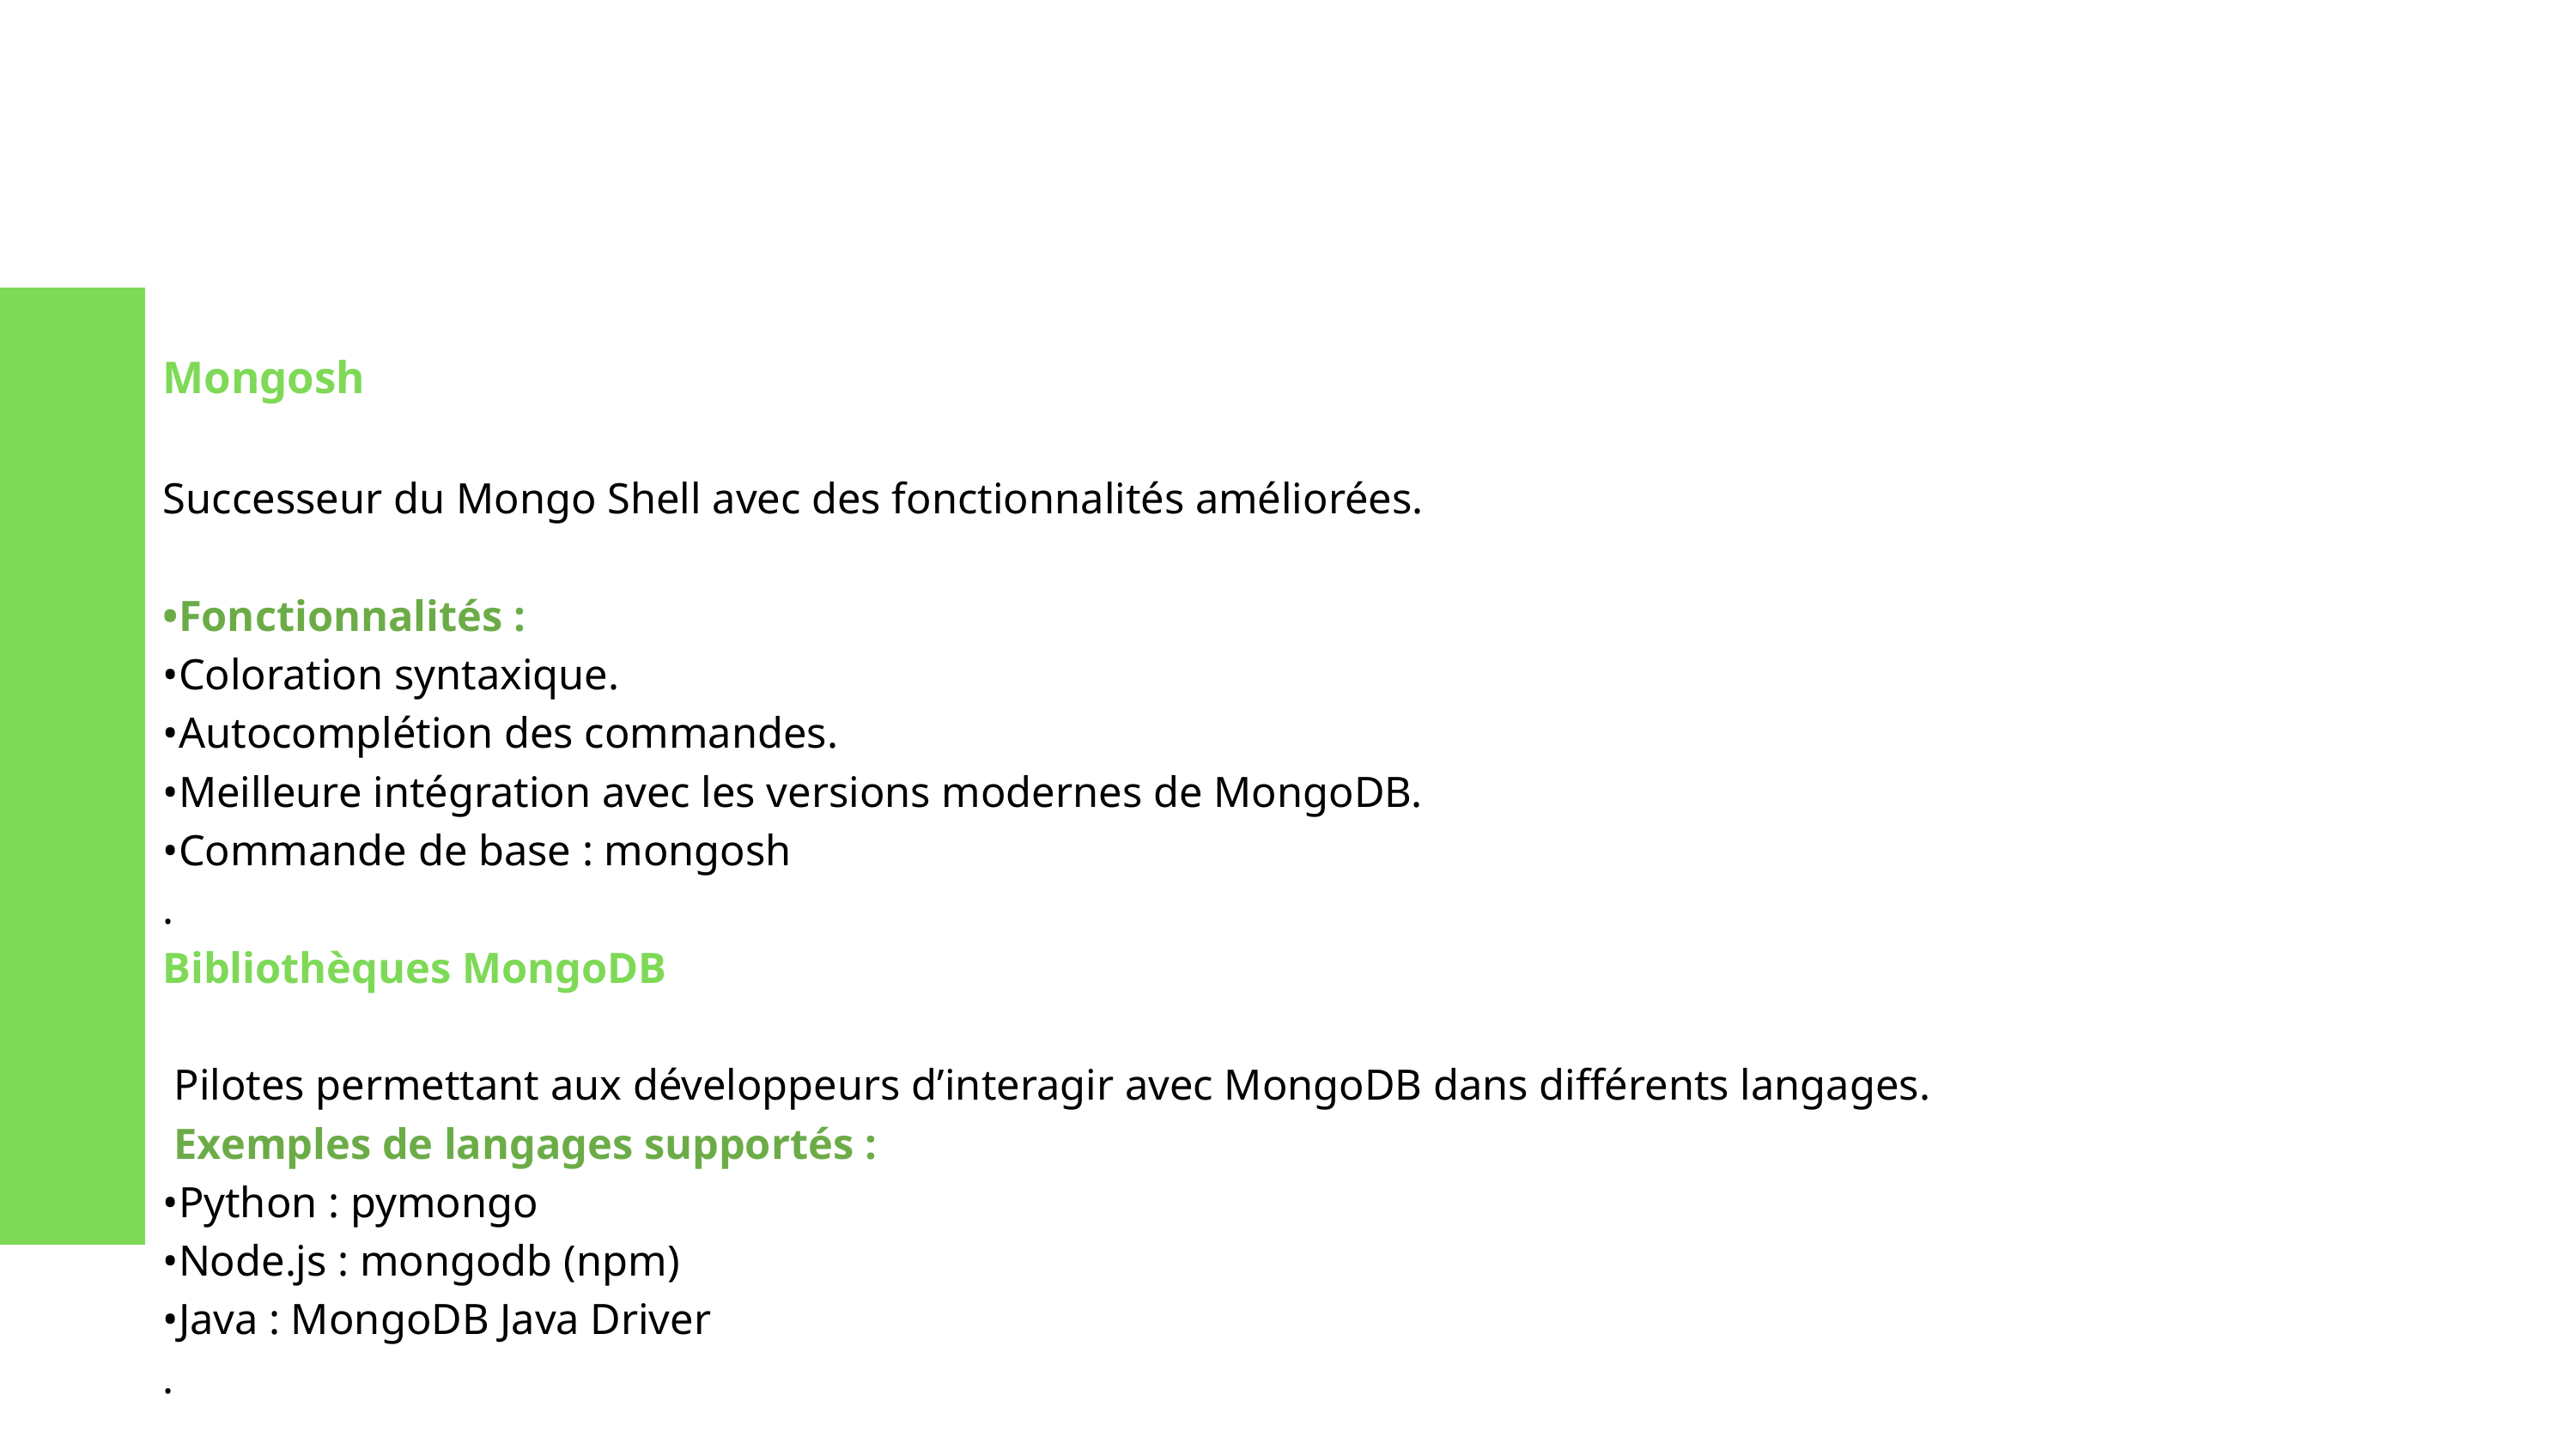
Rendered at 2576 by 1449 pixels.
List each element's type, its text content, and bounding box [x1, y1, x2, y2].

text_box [0, 288, 145, 1245]
text_box Mongosh Successeur du Mongo Shell avec des fonctionnalités améliorées. •Fonctionnalités : •Coloration syntaxique. •Autocomplétion des commandes. •Meilleure intégration avec les versions modernes de MongoDB. •Commande de base : mongosh . Bibliothèques MongoDB Pilotes permettant aux développeurs d’interagir avec MongoDB dans différents langages. Exemples de langages supportés : •Python : pymongo •Node.js : mongodb (npm) •Java : MongoDB Java Driver . [162, 282, 2445, 1449]
